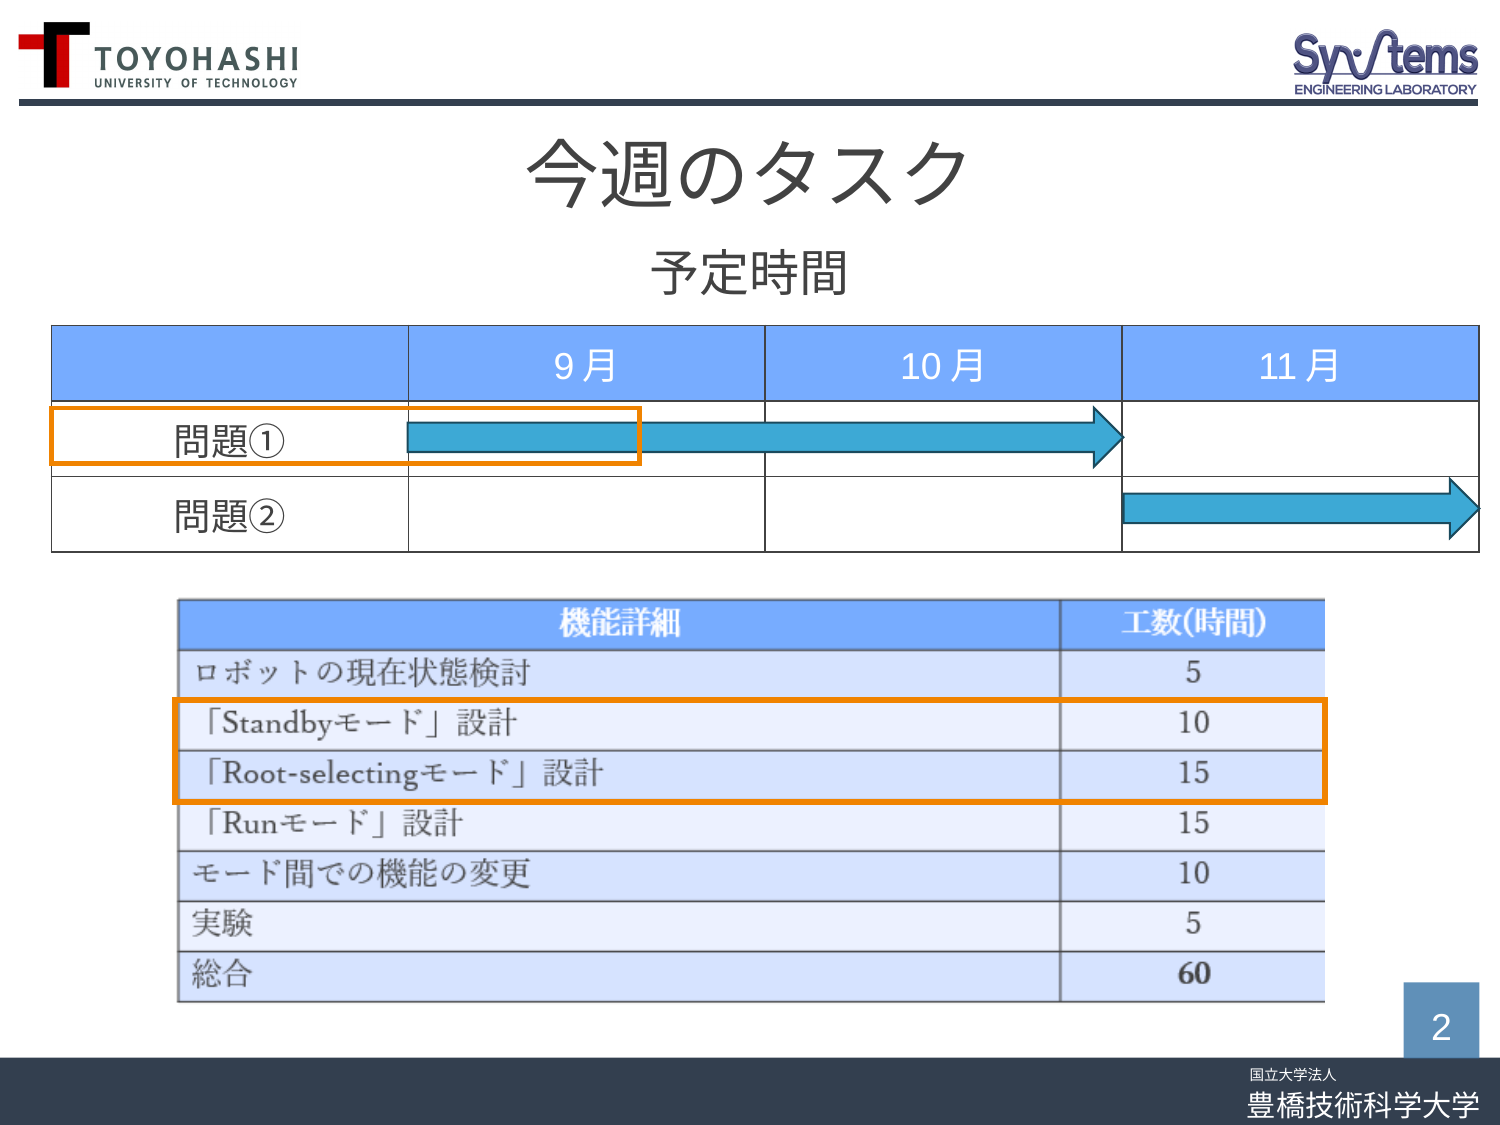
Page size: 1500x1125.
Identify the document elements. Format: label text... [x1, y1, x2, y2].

table_cell [409, 402, 764, 421]
table_header 10月 [766, 326, 1121, 400]
table_cell [1123, 402, 1478, 476]
table_cell [1451, 477, 1478, 504]
table_cell [1123, 477, 1448, 492]
table_cell 問題② [52, 477, 408, 551]
table_cell 問題① [52, 464, 408, 476]
table_header [52, 326, 408, 400]
picture [174, 595, 1325, 1006]
text_box [640, 405, 1125, 470]
picture [18, 21, 301, 89]
table_cell [1123, 513, 1478, 551]
table_cell 問題① [52, 402, 408, 407]
table_cell [409, 454, 764, 476]
table_header 11月 [1123, 326, 1478, 400]
table_cell [766, 443, 1121, 476]
table_cell [409, 477, 764, 551]
table_header 9月 [409, 326, 764, 400]
title 今週のタスク [103, 121, 1396, 235]
picture [1290, 28, 1480, 98]
text_box [50, 407, 640, 464]
table_cell [766, 477, 1121, 551]
text_box [1122, 476, 1481, 541]
table_cell [766, 402, 1121, 432]
text_box 予定時間 [612, 234, 886, 310]
slide_number 1 [1403, 995, 1480, 1056]
